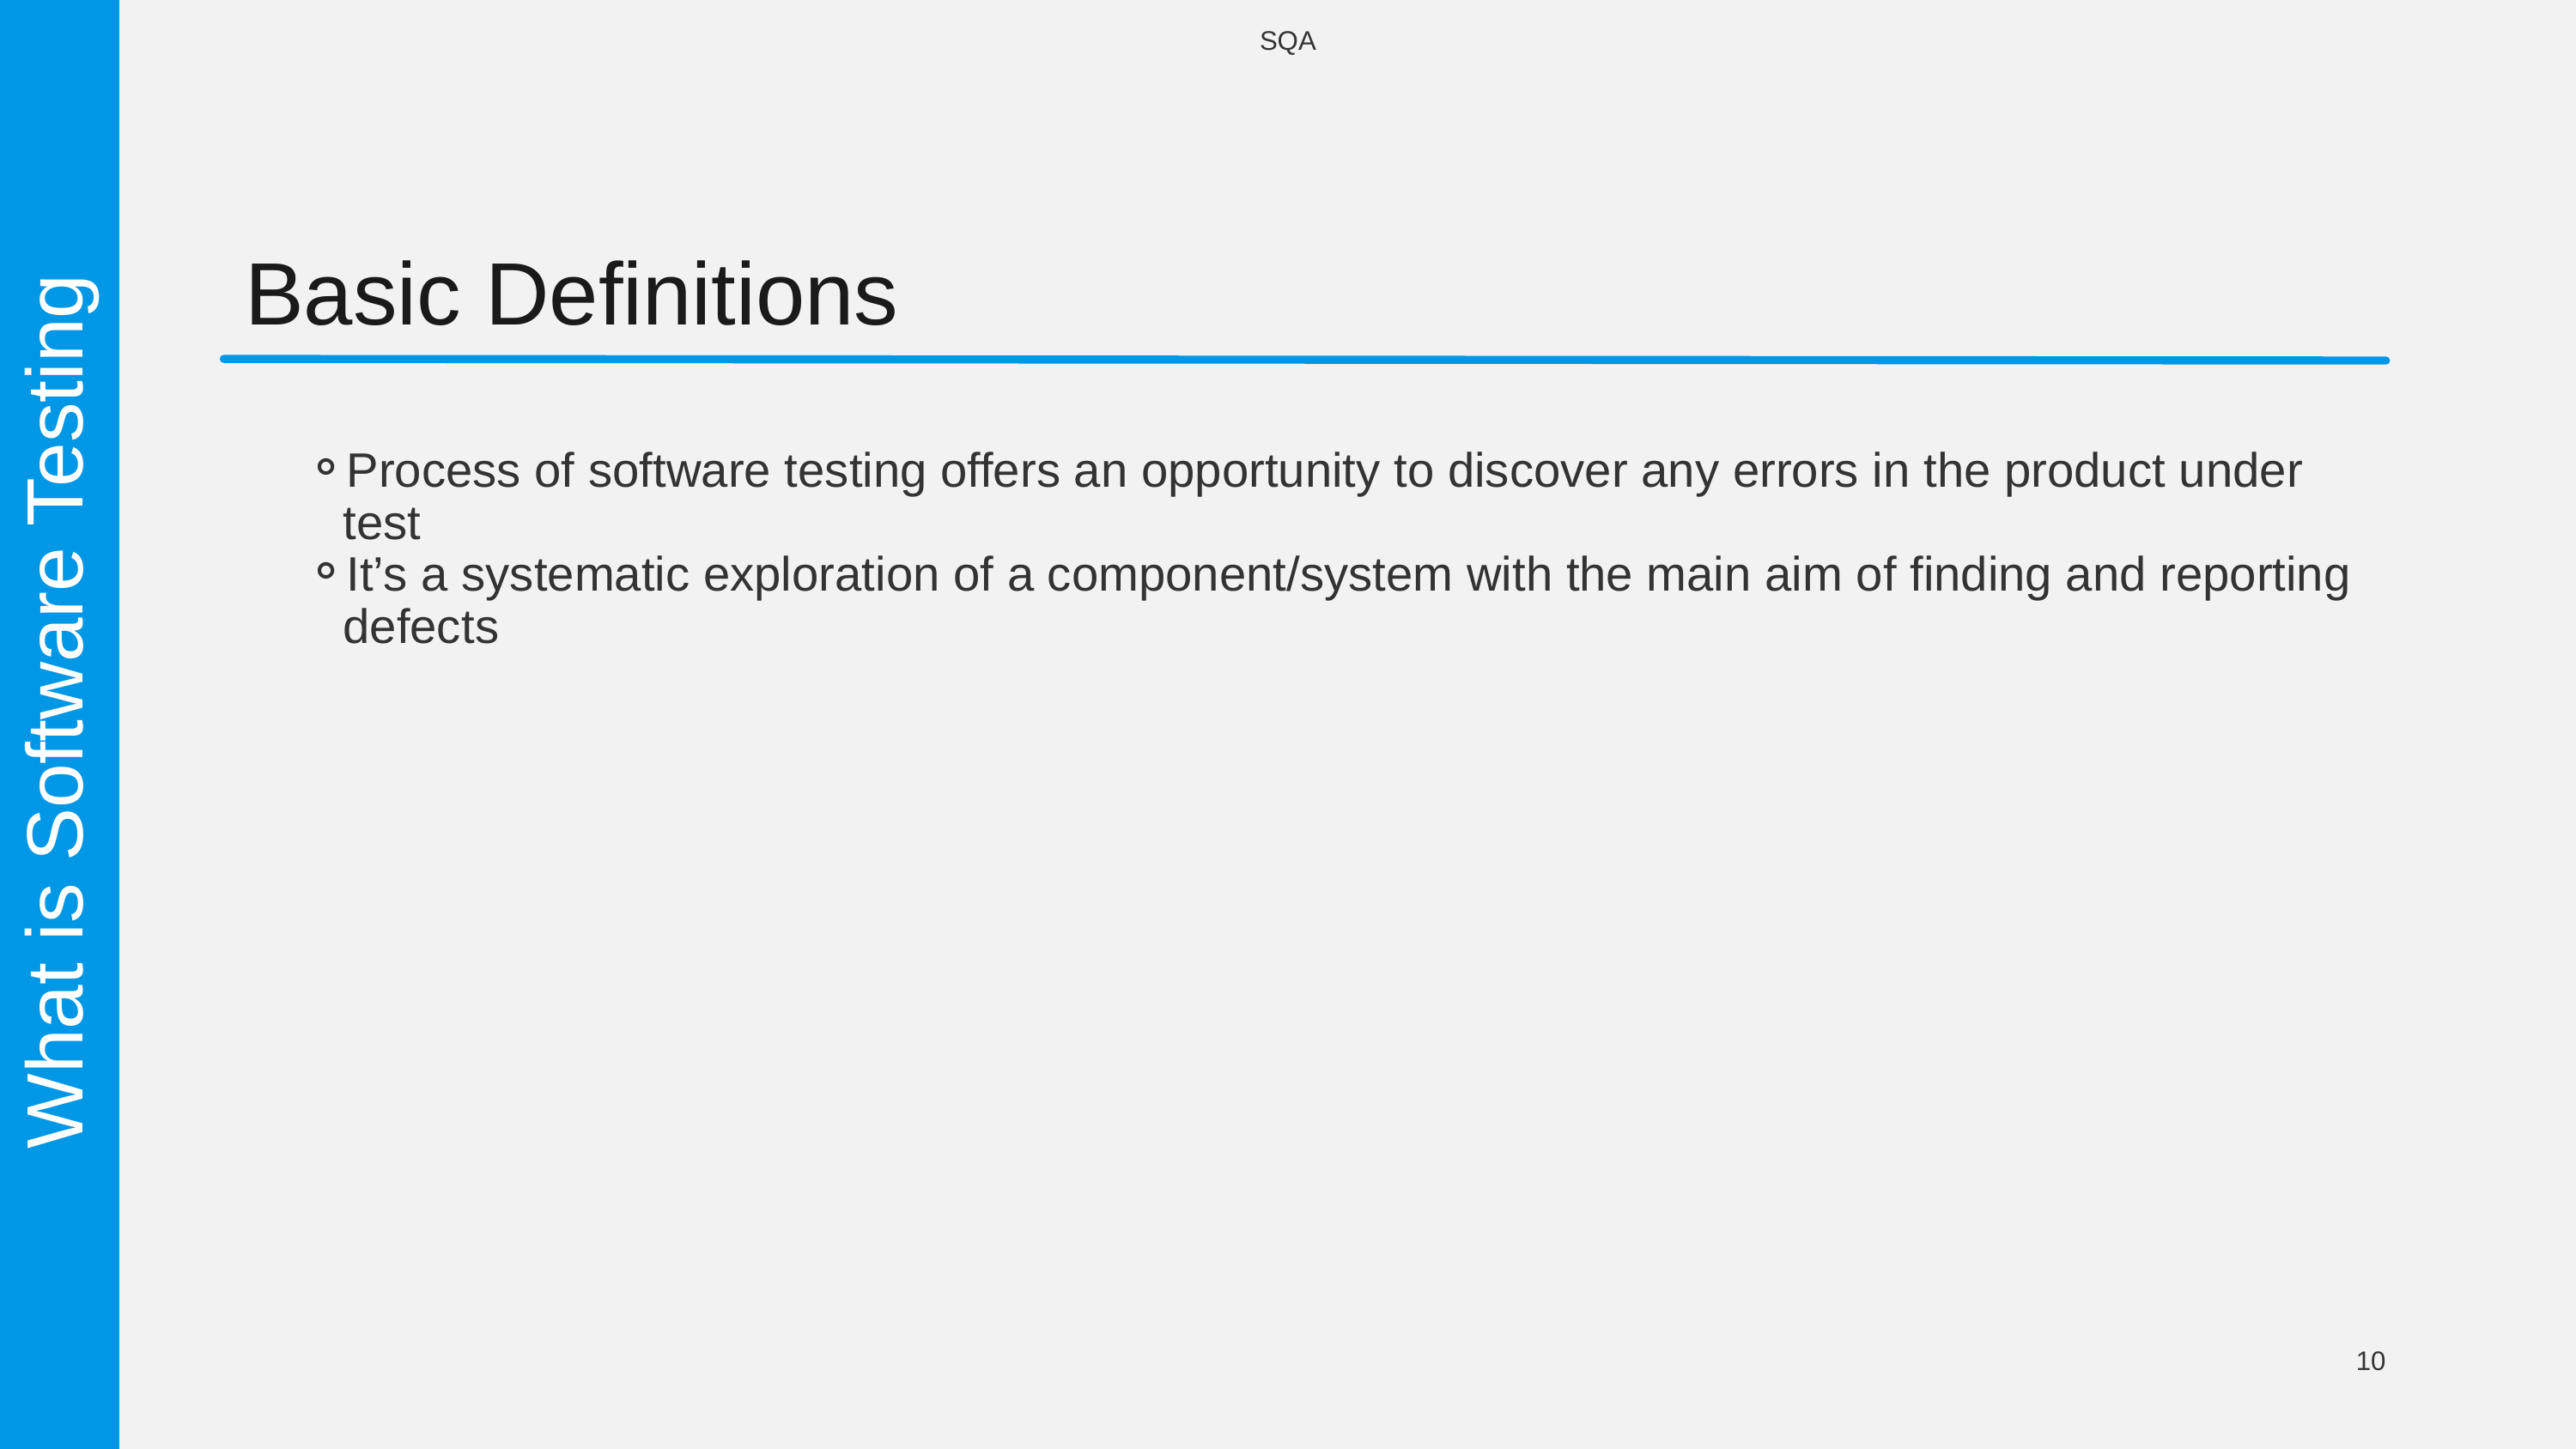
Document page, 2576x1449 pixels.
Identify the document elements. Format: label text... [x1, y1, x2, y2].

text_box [0, 0, 120, 1449]
text_box 10 [1832, 1343, 2386, 1376]
text_box Basic Definitions [244, 252, 2344, 343]
text_box Process of software testing offers an opportunity to discover any errors in the product under test It’s a systematic exploration of a component/system with the main aim of finding and reporting defects [231, 391, 2357, 653]
text_box SQA [866, 22, 1710, 56]
